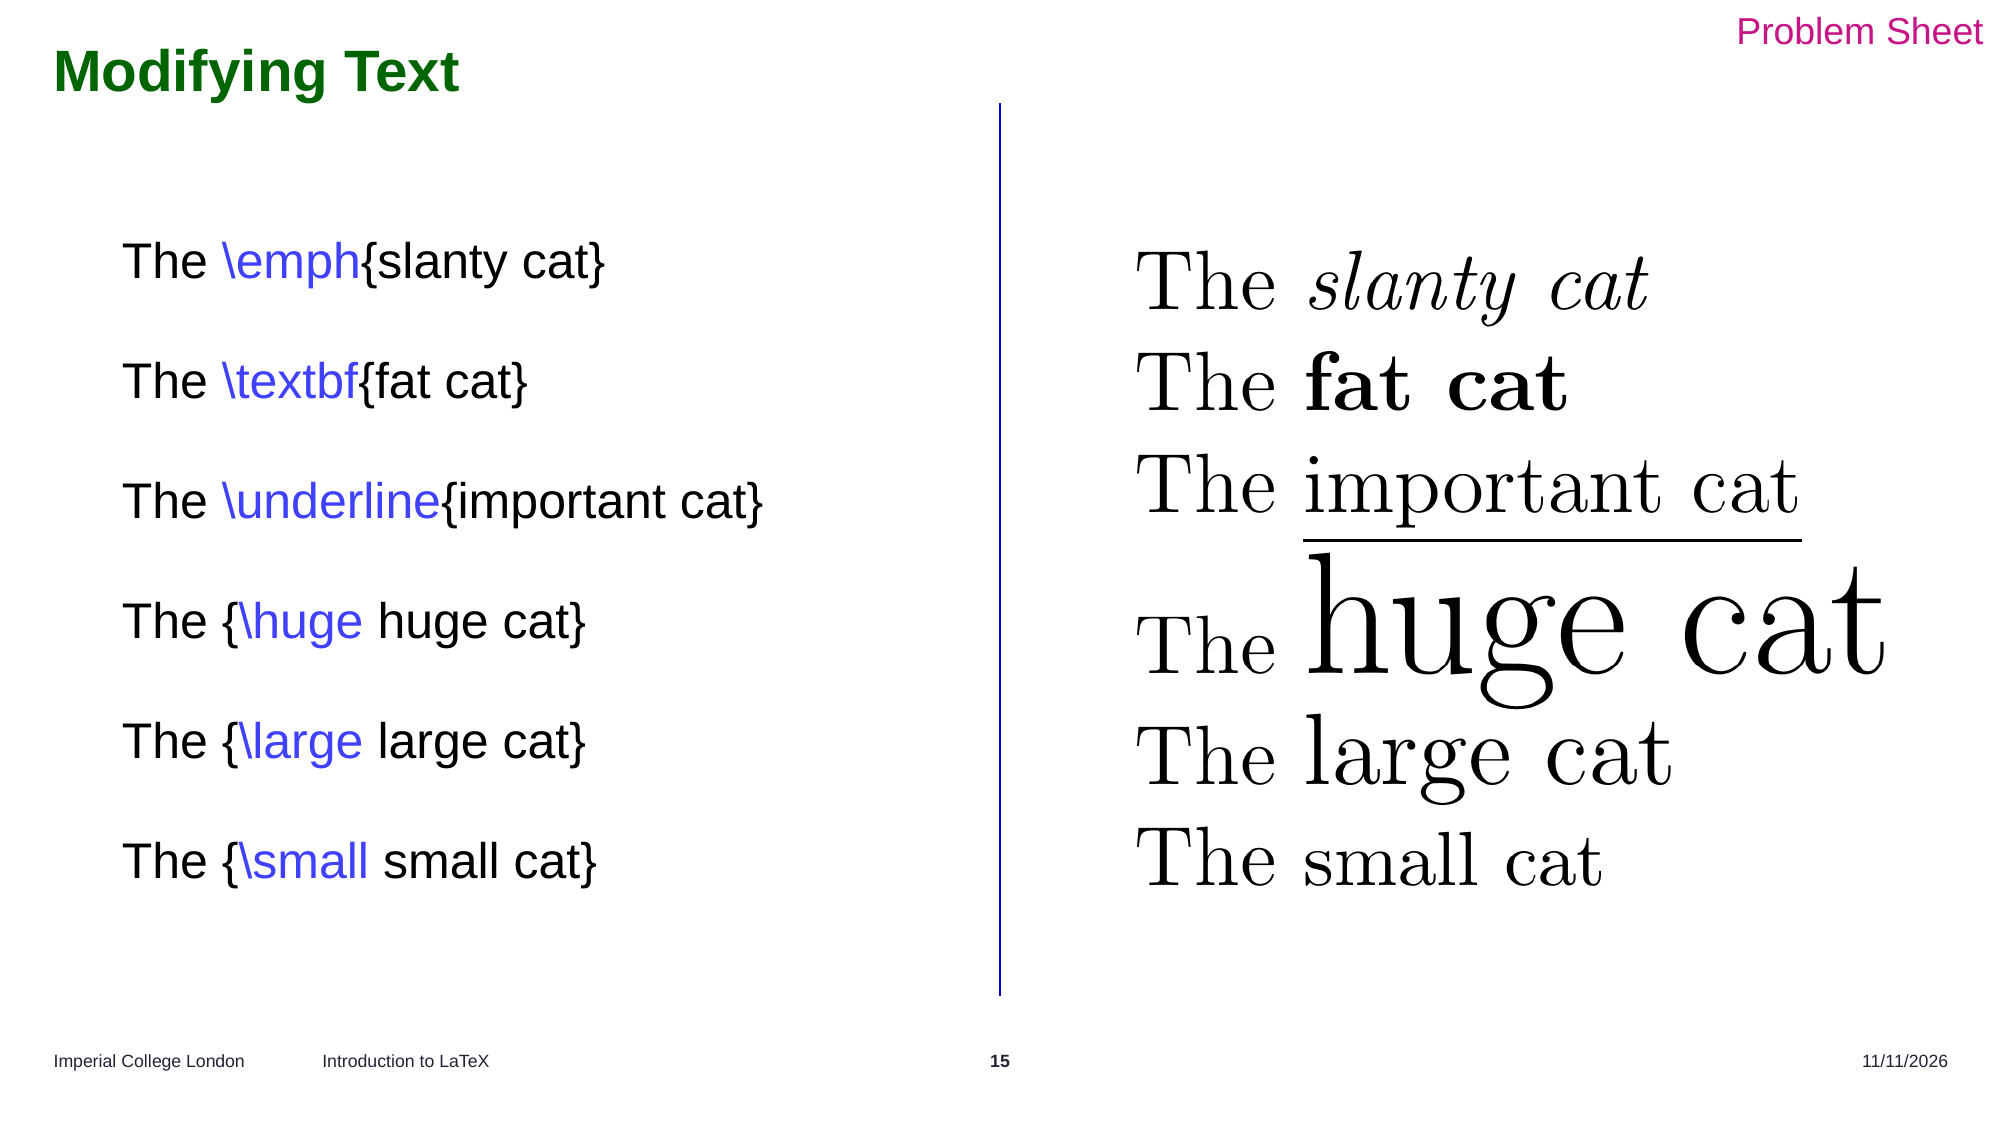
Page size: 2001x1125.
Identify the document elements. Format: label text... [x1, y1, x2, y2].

picture [1111, 235, 1909, 904]
footer Introduction to LaTeX [322, 1048, 884, 1072]
slide_number 15 [973, 1048, 1027, 1072]
text_box Problem Sheet [1721, 0, 2000, 60]
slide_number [1745, 1048, 1948, 1072]
text_box The \emph{slanty cat} The \textbf{fat cat} The \underline{important cat} The {\huge huge cat} The {\large large cat} The {\small small cat} [107, 221, 798, 897]
title Modifying Text [53, 41, 1947, 104]
